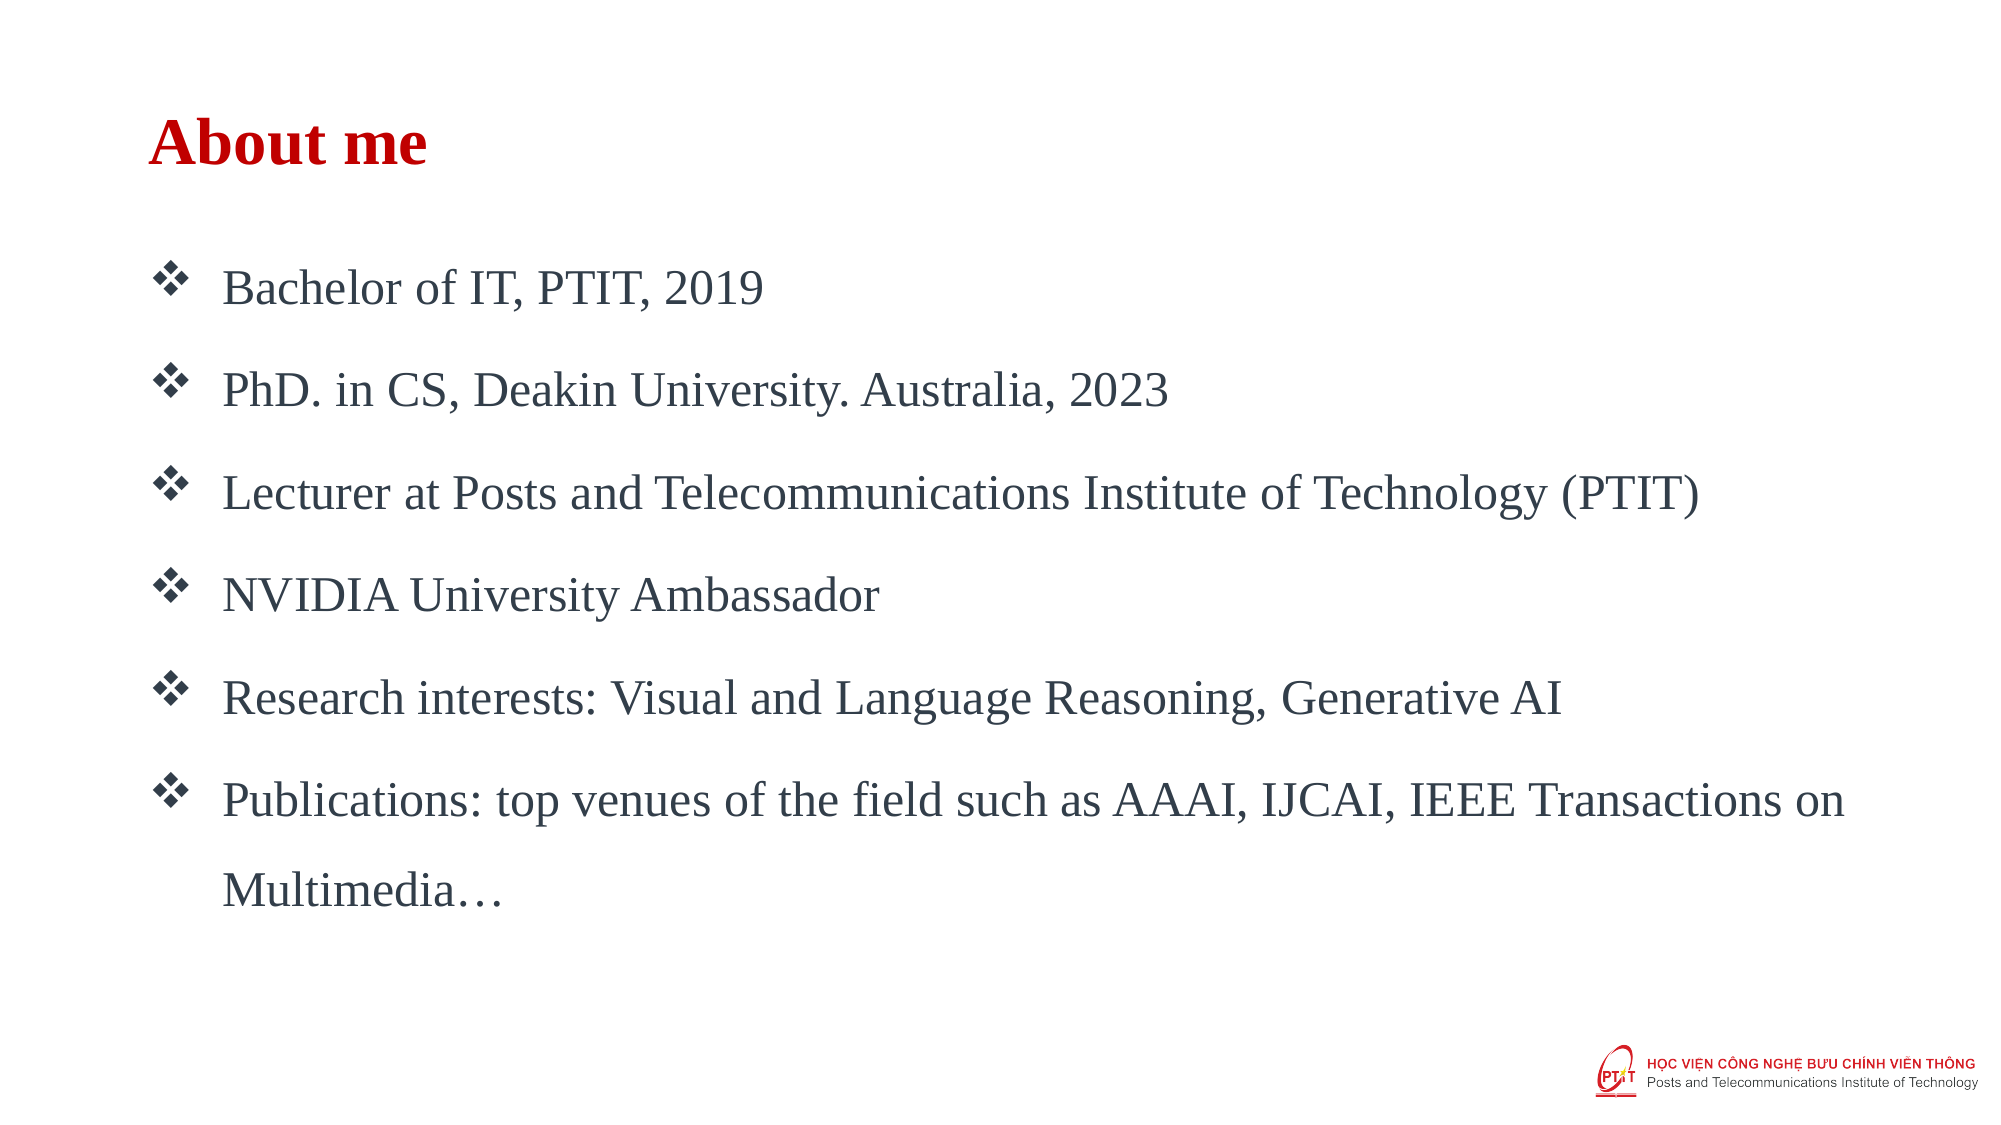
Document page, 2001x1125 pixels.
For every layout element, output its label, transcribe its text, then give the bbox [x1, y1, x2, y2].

title About me [133, 101, 1832, 185]
text_box Bachelor of IT, PTIT, 2019 PhD. in CS, Deakin University. Australia, 2023 Lecturer at Posts and Telecommunications Institute of Technology (PTIT) NVIDIA University Ambassador Research interests: Visual and Language Reasoning, Generative AI Publications: top venues of the field such as AAAI, IJCAI, IEEE Transactions on Multimedia… [133, 216, 1919, 1036]
picture [1578, 1023, 2000, 1125]
